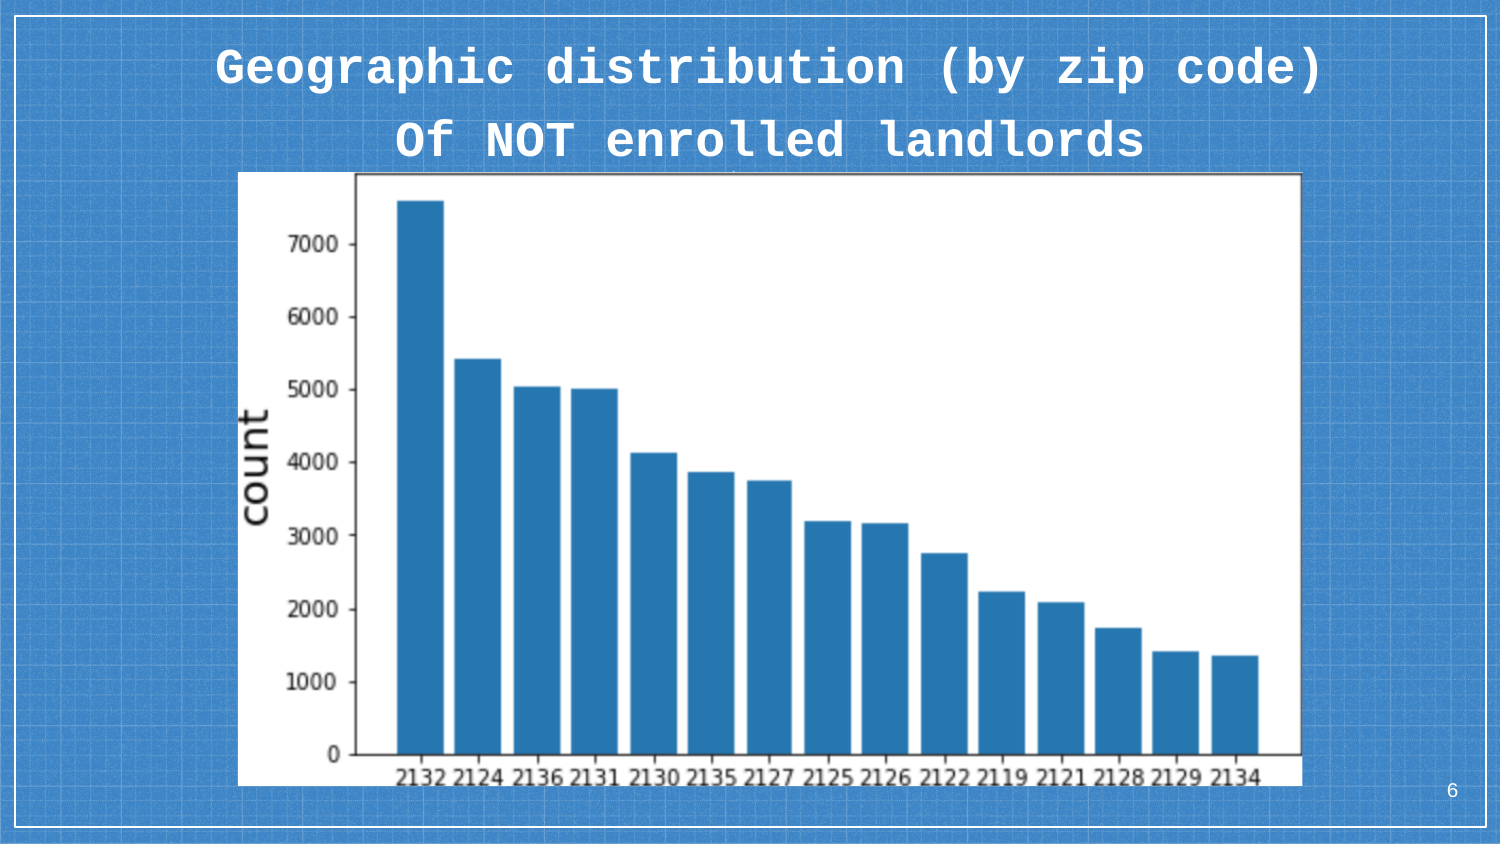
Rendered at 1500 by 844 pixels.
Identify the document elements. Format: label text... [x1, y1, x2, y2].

slide_number 6 [1398, 761, 1474, 810]
list Geographic distribution (by zip code) Of NOT enrolled landlords [43, 18, 1497, 154]
picture [0, 0, 1500, 844]
